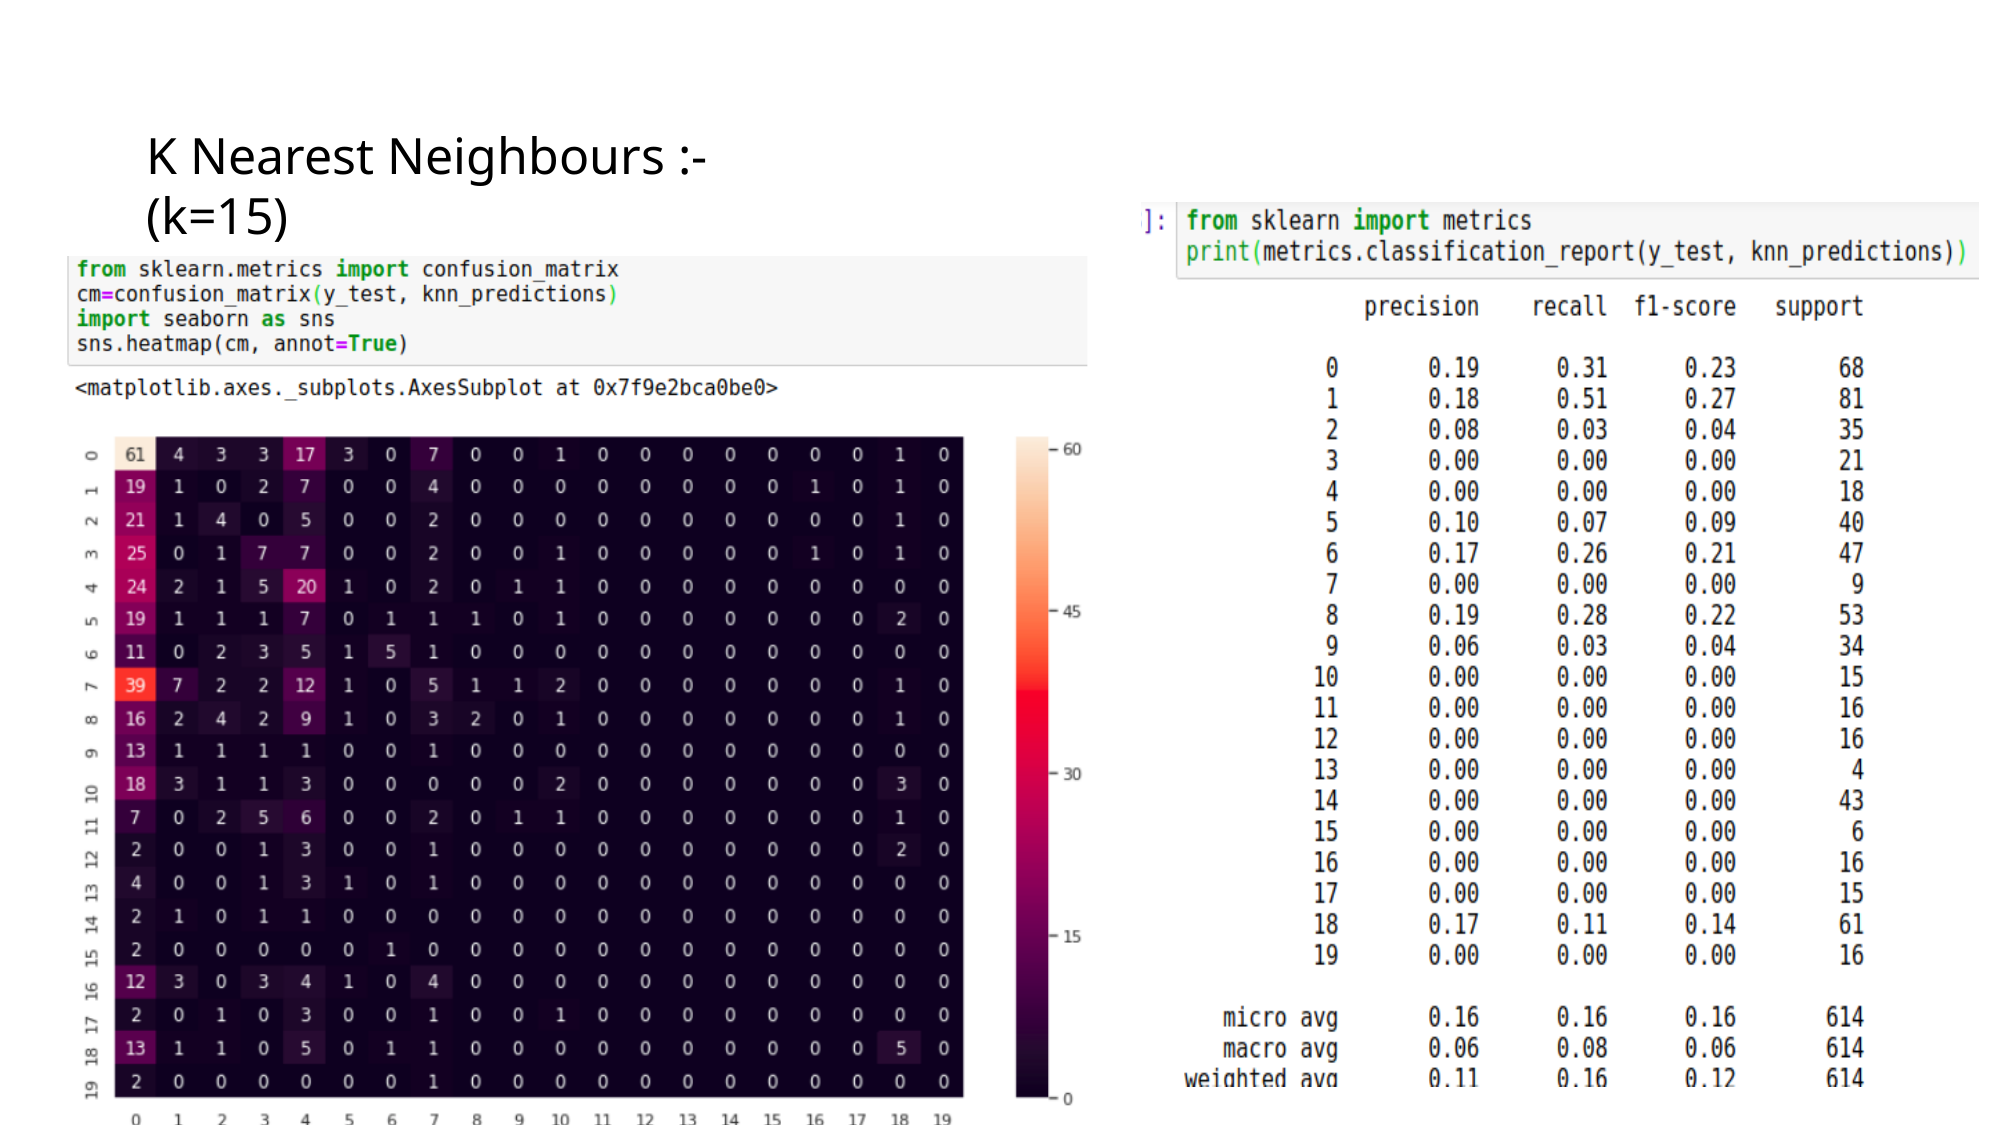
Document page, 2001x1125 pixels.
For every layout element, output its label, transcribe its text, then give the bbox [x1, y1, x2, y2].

picture [57, 256, 1088, 1125]
text_box K Nearest Neighbours :- (k=15) [126, 104, 935, 234]
picture [1141, 202, 1979, 1088]
